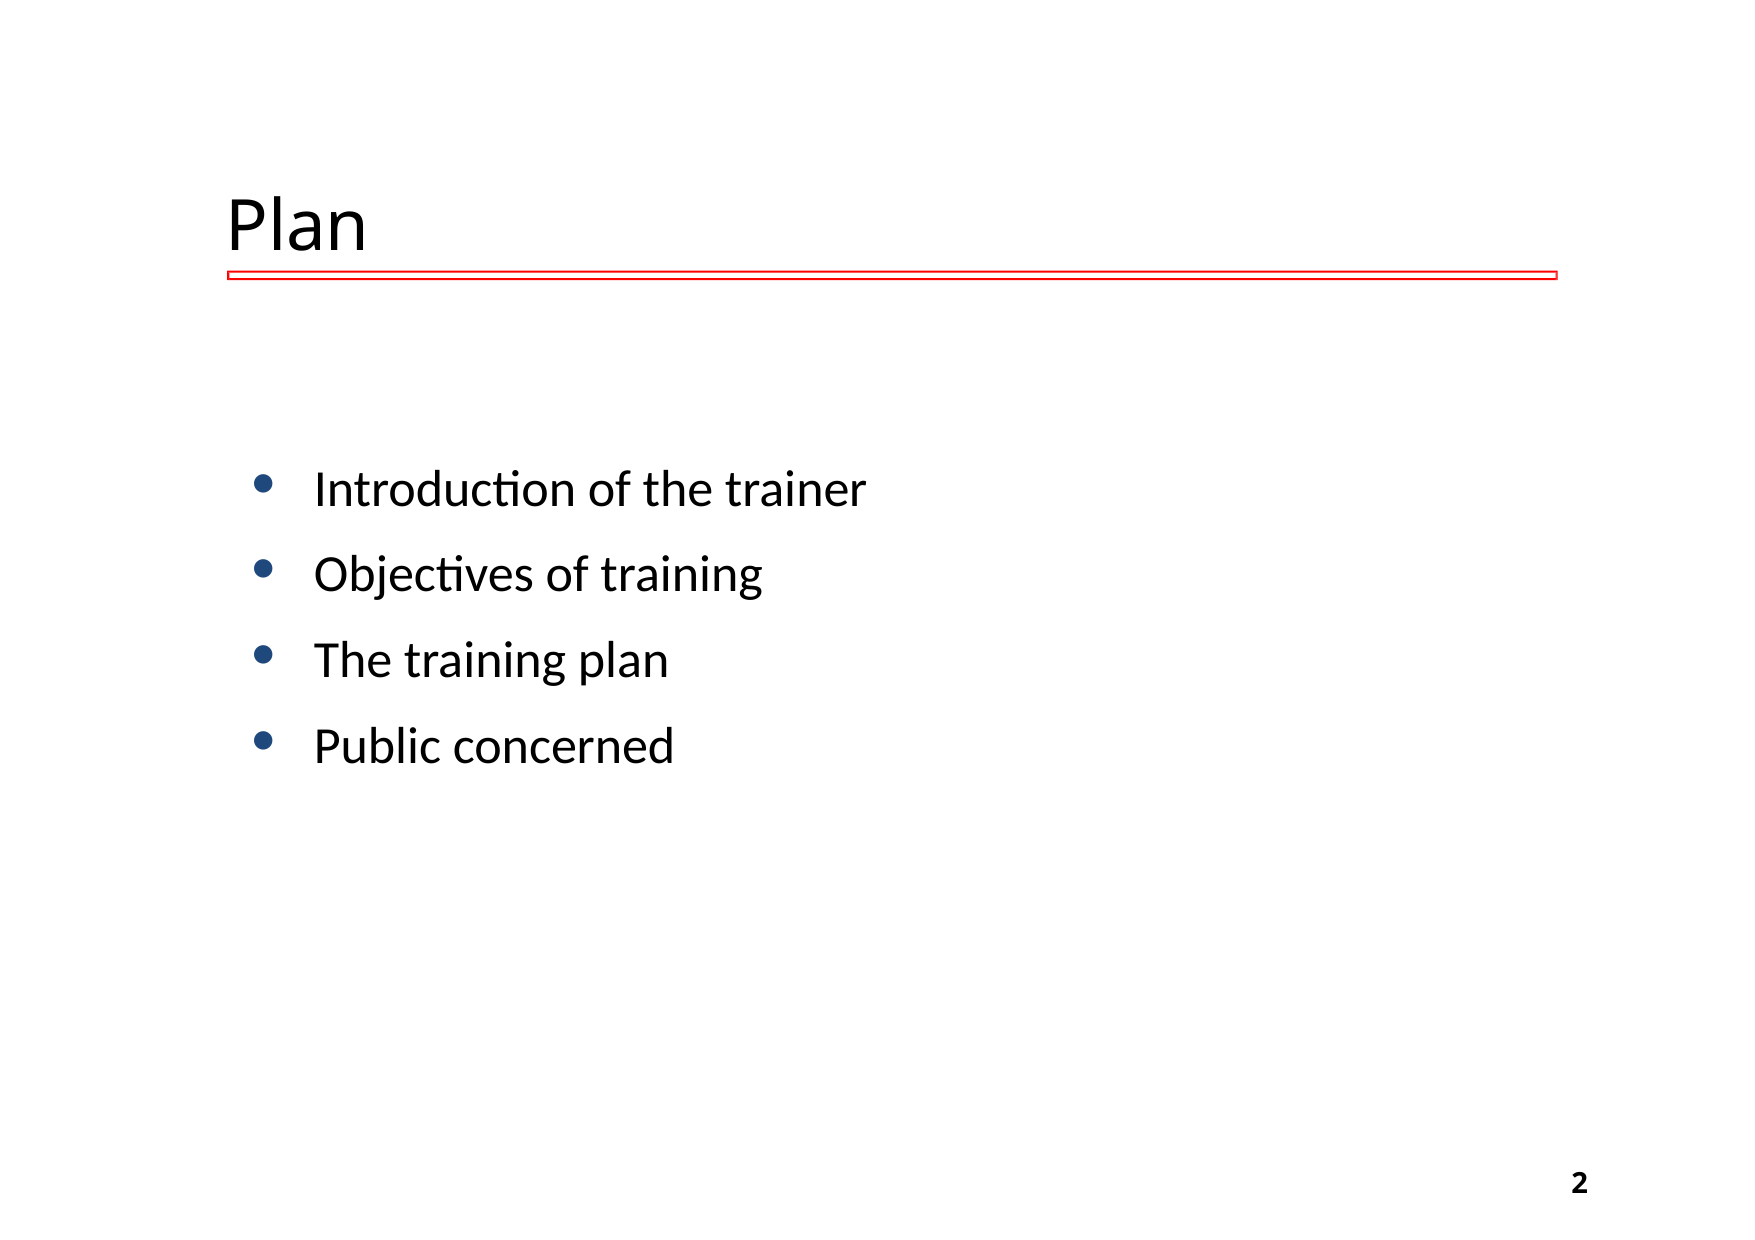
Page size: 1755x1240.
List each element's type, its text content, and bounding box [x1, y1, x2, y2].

slide_number ‹#› [1567, 1164, 1715, 1240]
title Plan [225, 179, 1559, 387]
list Introduction of the trainer Objectives of training The training plan Public concerned [238, 444, 1516, 1149]
